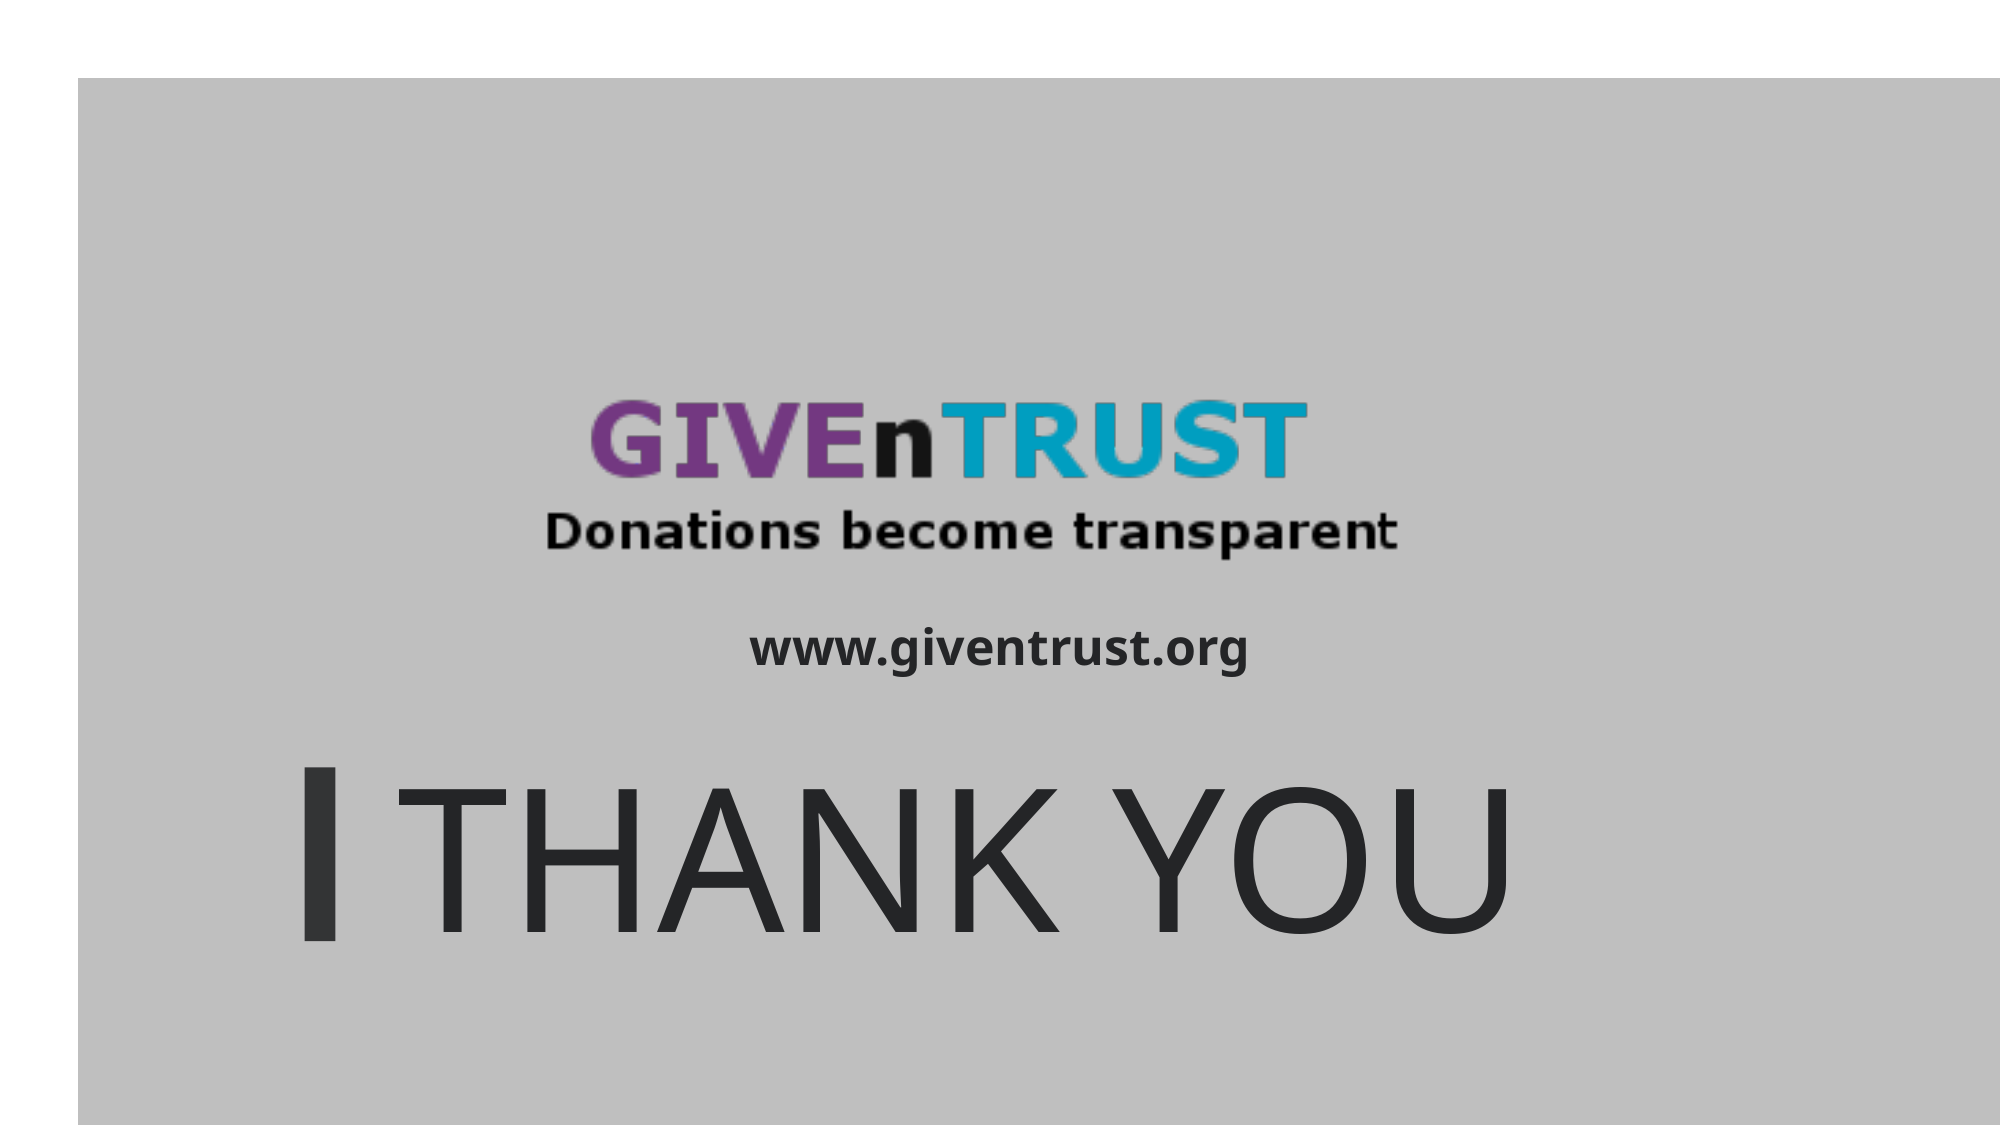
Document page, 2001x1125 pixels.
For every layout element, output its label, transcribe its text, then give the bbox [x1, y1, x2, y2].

text_box [0, 0, 2000, 1125]
text_box www.giventrust.org [627, 643, 1373, 683]
text_box [304, 767, 336, 942]
text_box THANK YOU [382, 725, 1540, 981]
text_box [77, 77, 2000, 1125]
picture [431, 308, 1491, 643]
